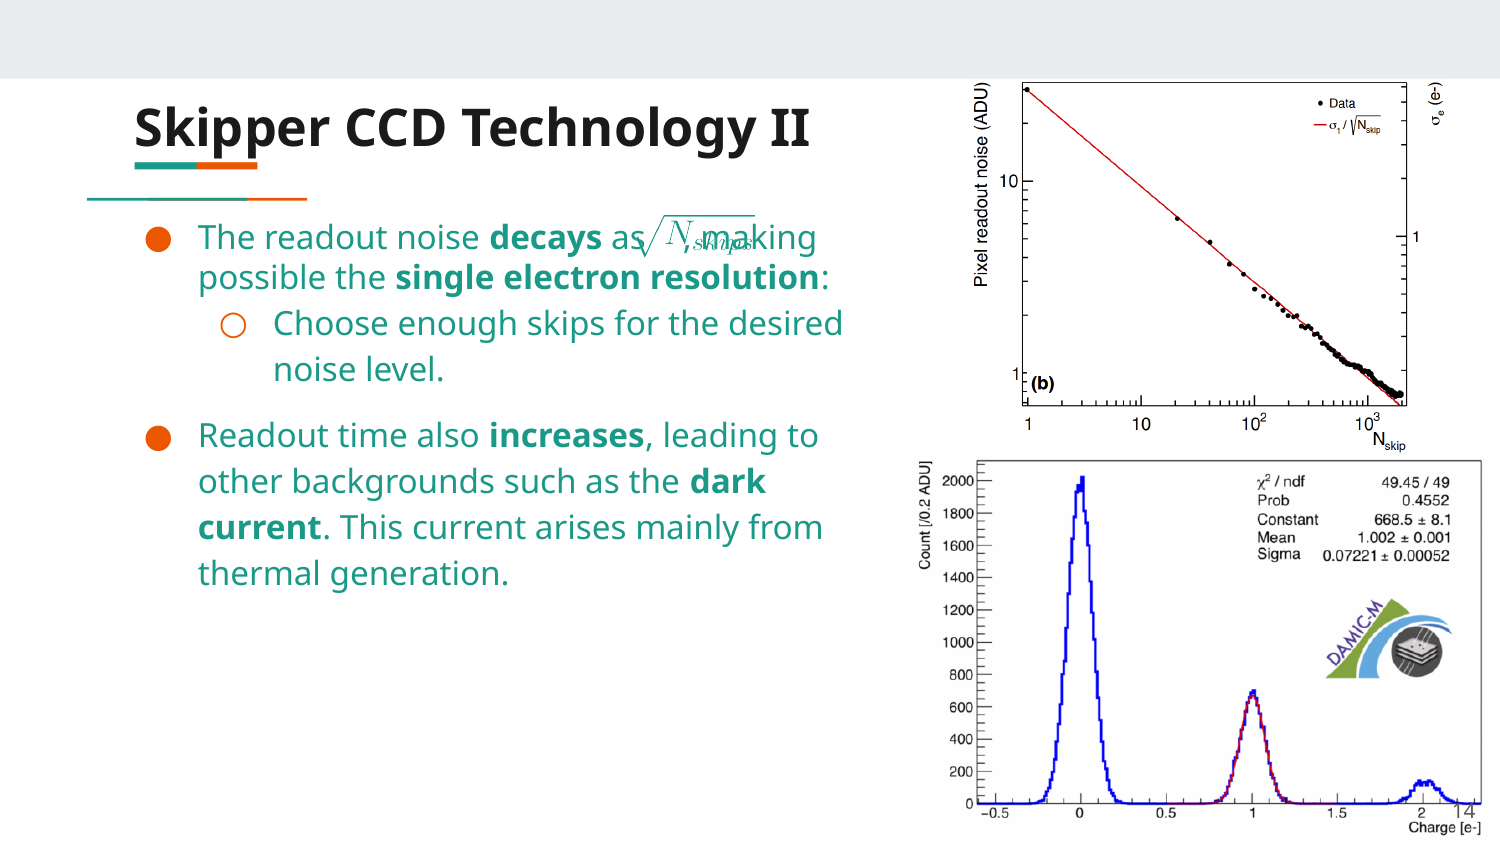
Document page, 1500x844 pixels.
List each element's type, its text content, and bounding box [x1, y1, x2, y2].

picture [0, 0, 1500, 844]
title Skipper CCD Technology II [119, 79, 967, 168]
text_box The readout noise decays as , making possible the single electron resolution: Choose enough skips for the desired noise level. Readout time also increases, leading to other backgrounds such as the dark current. This current arises mainly from thermal generation. [108, 201, 912, 781]
